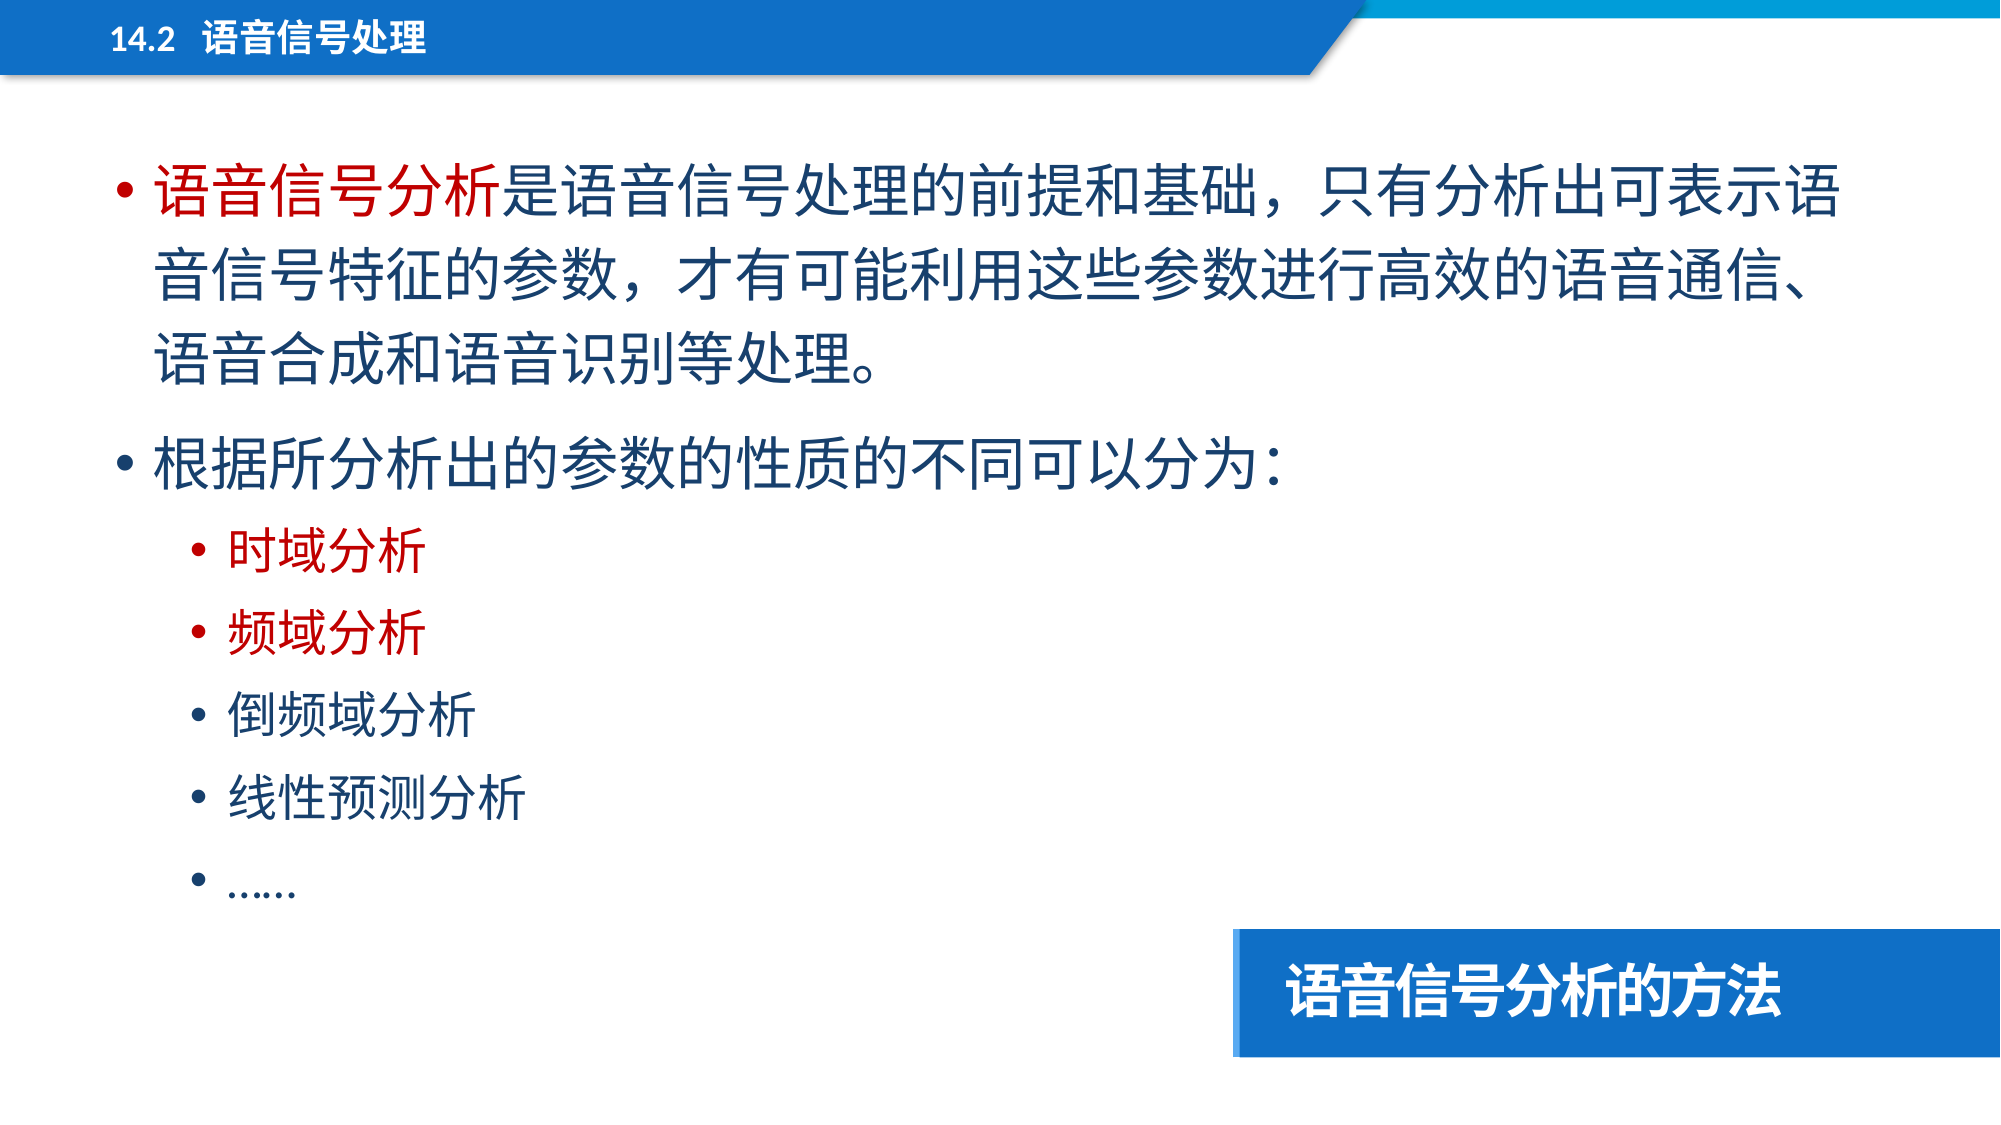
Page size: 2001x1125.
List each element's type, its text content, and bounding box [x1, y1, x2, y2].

list 14.2 语音信号处理 [93, 11, 1138, 68]
list 语音信号分析的方法 [1239, 929, 2000, 1058]
list 语音信号分析是语音信号处理的前提和基础，只有分析出可表示语音信号特征的参数，才有可能利用这些参数进行高效的语音通信、语音合成和语音识别等处理。 根据所分析出的参数的性质的不同可以分为： 时域分析 频域分析 倒频域分析 线性预测分析 …… [99, 133, 1878, 1058]
